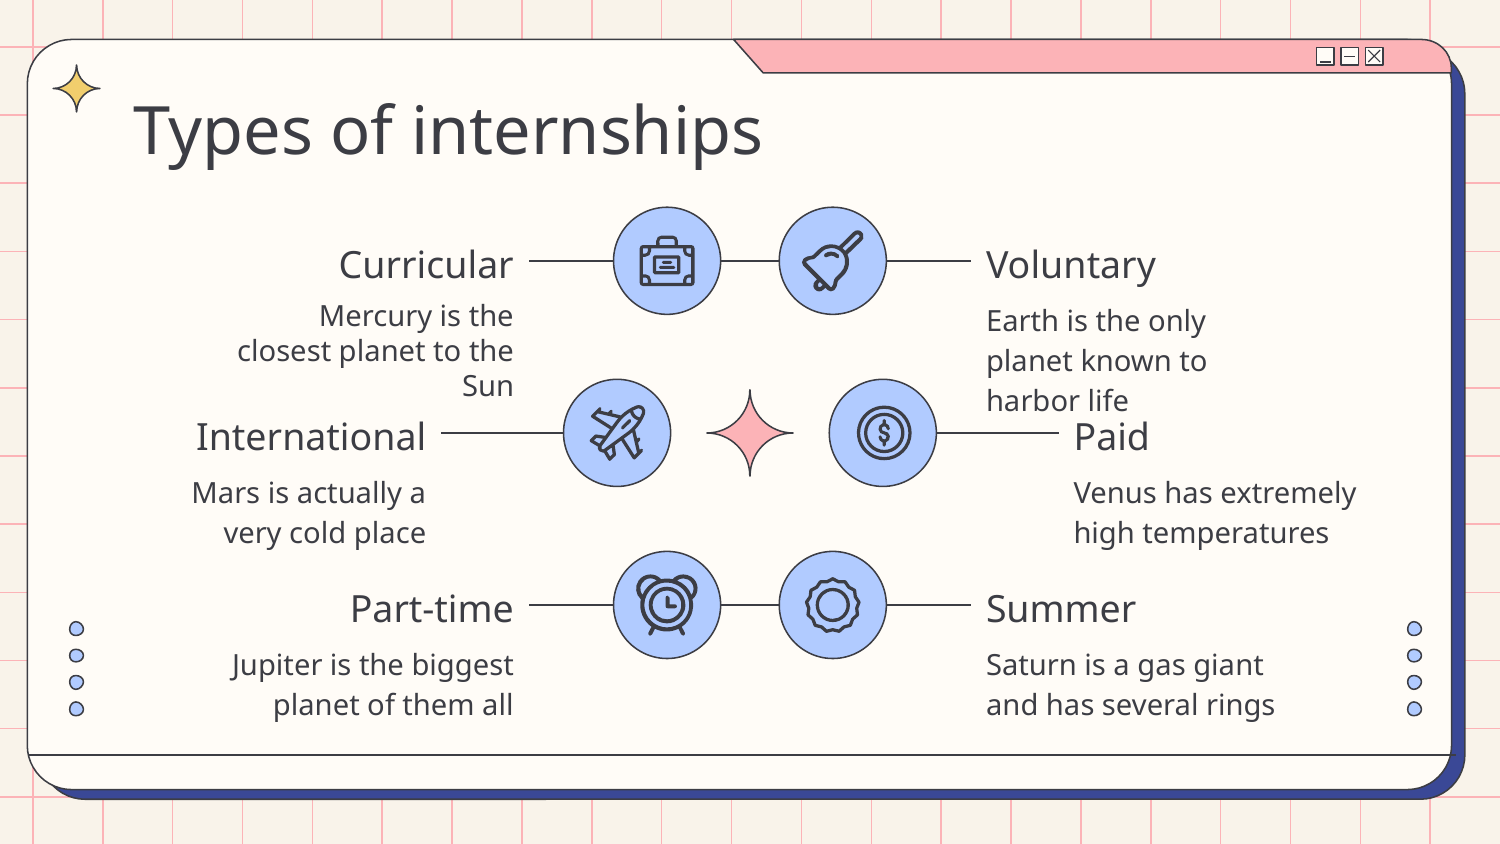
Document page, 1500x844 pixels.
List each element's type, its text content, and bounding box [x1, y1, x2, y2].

text_box [706, 389, 793, 476]
text_box Curricular [204, 221, 529, 301]
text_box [639, 235, 695, 287]
text_box Voluntary [970, 221, 1296, 301]
text_box Saturn is a gas giant and has several rings [970, 645, 1296, 731]
text_box Earth is the only planet known to harbor life [970, 301, 1296, 387]
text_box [804, 576, 861, 634]
text_box Paid [1058, 393, 1383, 473]
text_box International [116, 393, 442, 473]
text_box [634, 574, 700, 636]
text_box [613, 551, 721, 659]
text_box [779, 207, 887, 315]
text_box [589, 404, 647, 462]
text_box [563, 379, 671, 487]
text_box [801, 230, 865, 292]
text_box Jupiter is the biggest planet of them all [204, 645, 529, 731]
text_box Summer [970, 565, 1296, 645]
text_box [829, 379, 937, 487]
title Types of internships [118, 72, 1382, 167]
text_box Venus has extremely high temperatures [1058, 473, 1383, 559]
text_box Mercury is the closest planet to the Sun [204, 301, 529, 387]
text_box Part-time [204, 565, 529, 645]
text_box [613, 207, 721, 315]
text_box Mars is actually a very cold place [116, 473, 442, 559]
text_box [779, 551, 887, 659]
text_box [853, 405, 912, 461]
